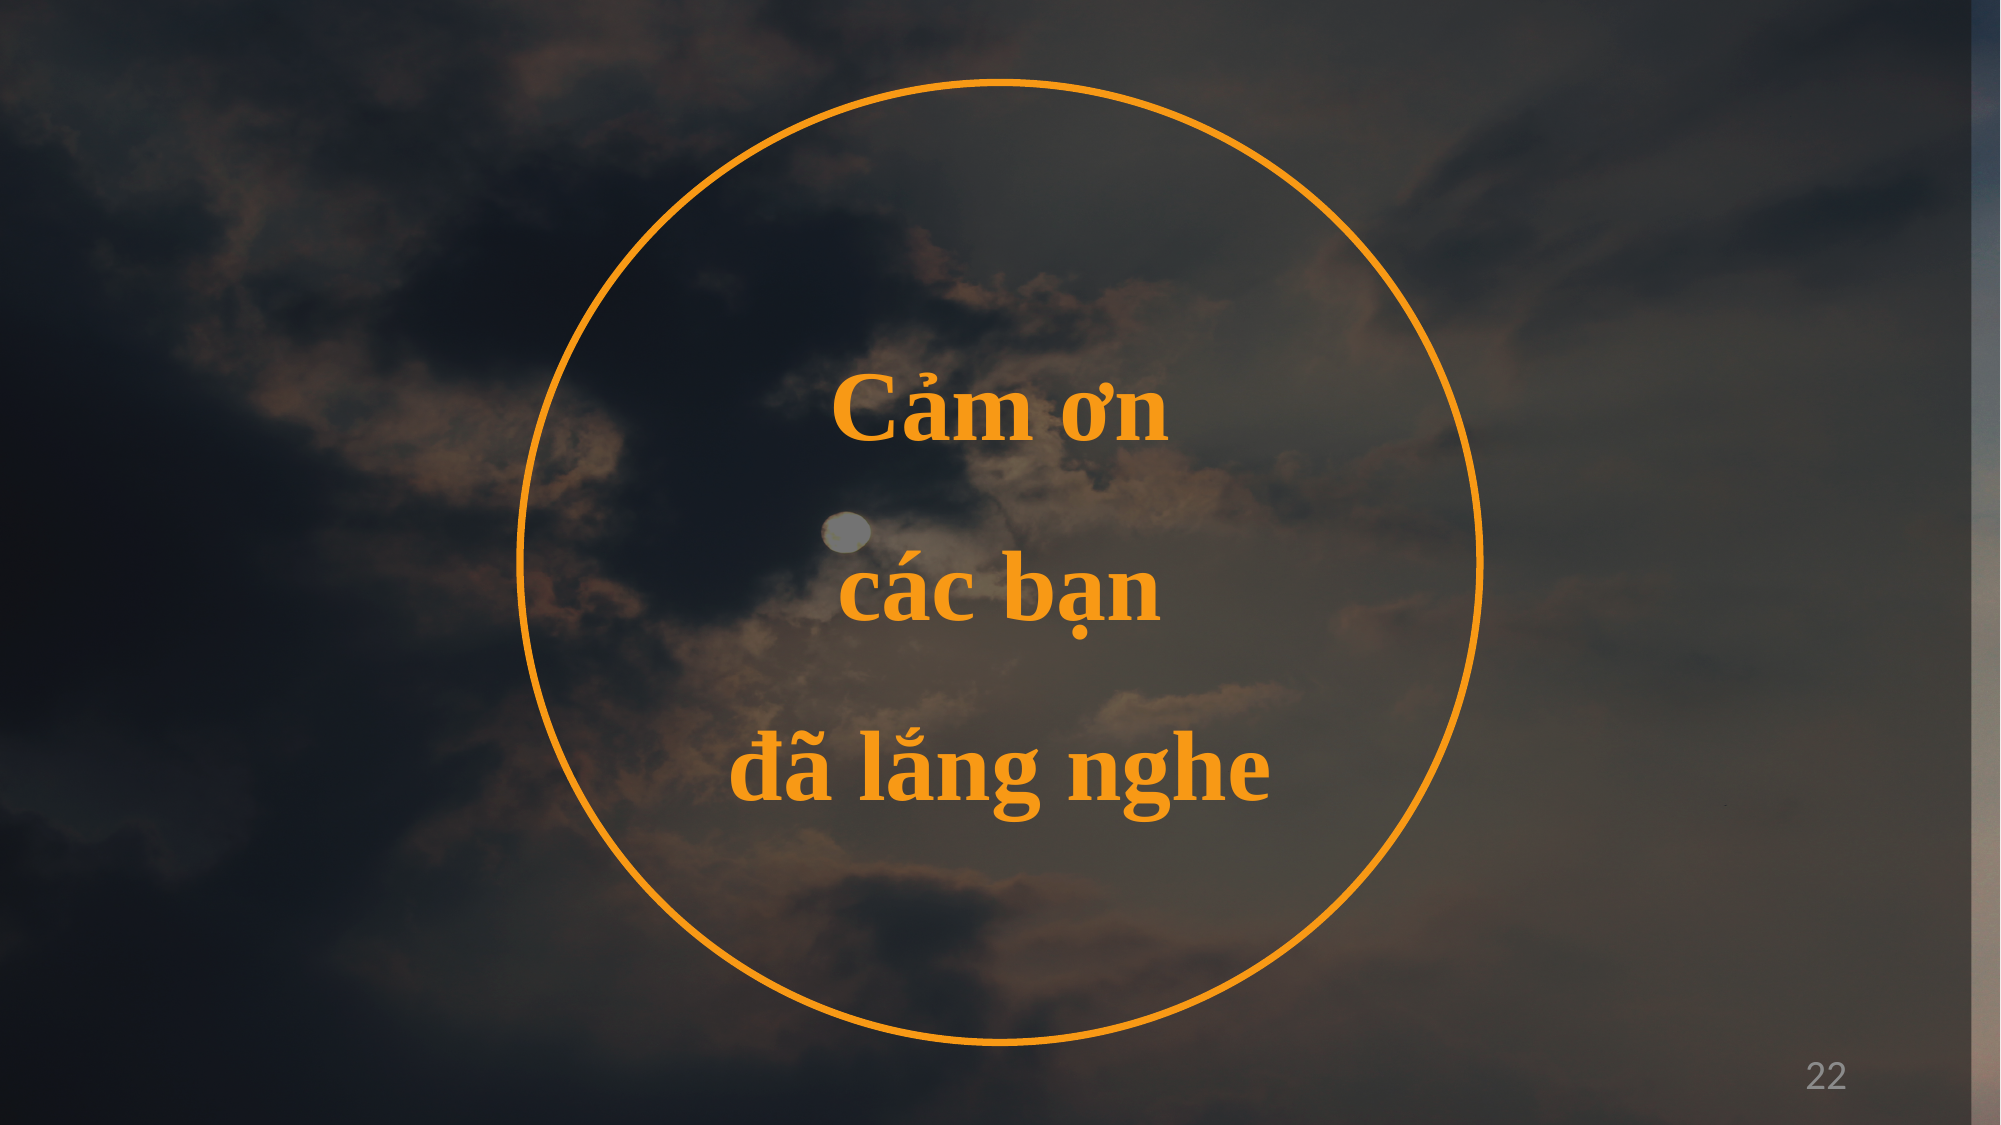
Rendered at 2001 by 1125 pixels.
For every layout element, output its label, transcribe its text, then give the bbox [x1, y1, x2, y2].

text_box [0, 0, 1972, 1125]
text_box [615, 81, 1385, 273]
text_box Cảm ơn các bạn đã lắng nghe [519, 273, 1480, 828]
text_box [598, 828, 1402, 1044]
picture [1972, 0, 2001, 1125]
slide_number 22 [1412, 1042, 1863, 1103]
